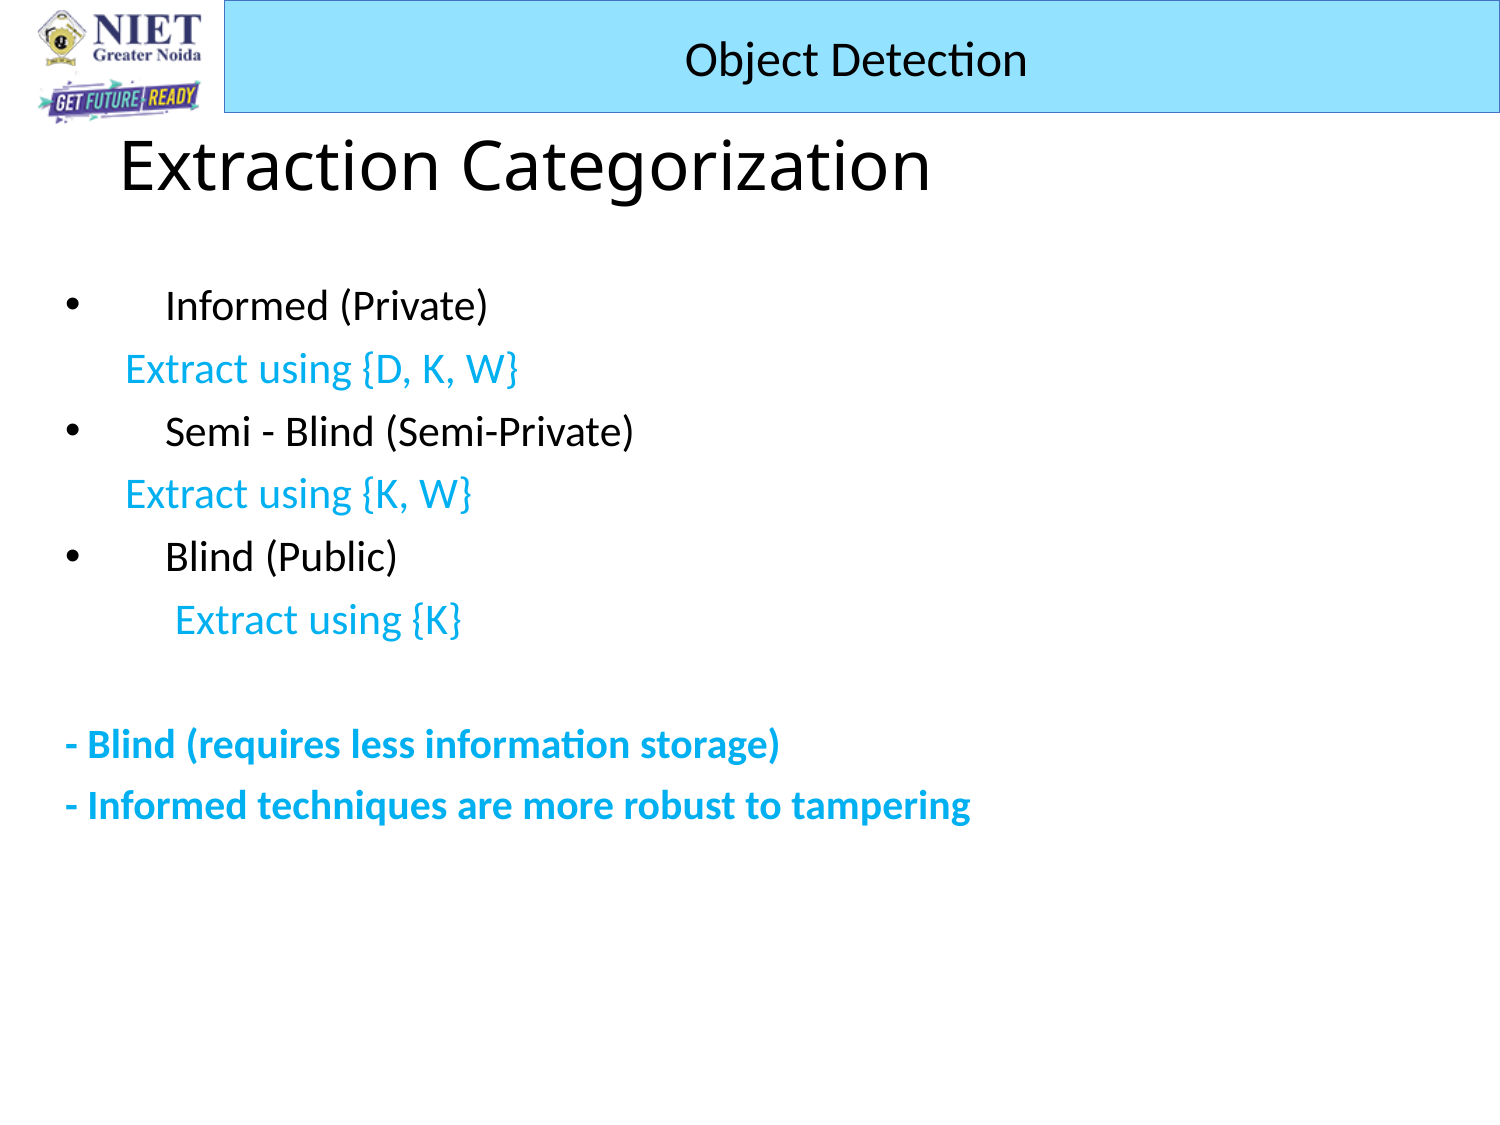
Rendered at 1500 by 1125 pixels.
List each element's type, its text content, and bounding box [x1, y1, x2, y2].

title Extraction Categorization [103, 113, 1397, 275]
picture [0, 0, 238, 134]
text_box Object Detection [238, 0, 1500, 113]
list Informed (Private) Extract using {D, K, W} Semi - Blind (Semi-Private) Extract using {K, W} Blind (Public) Extract using {K} - Blind (requires less information storage) - Informed techniques are more robust to tampering [50, 275, 1400, 1018]
